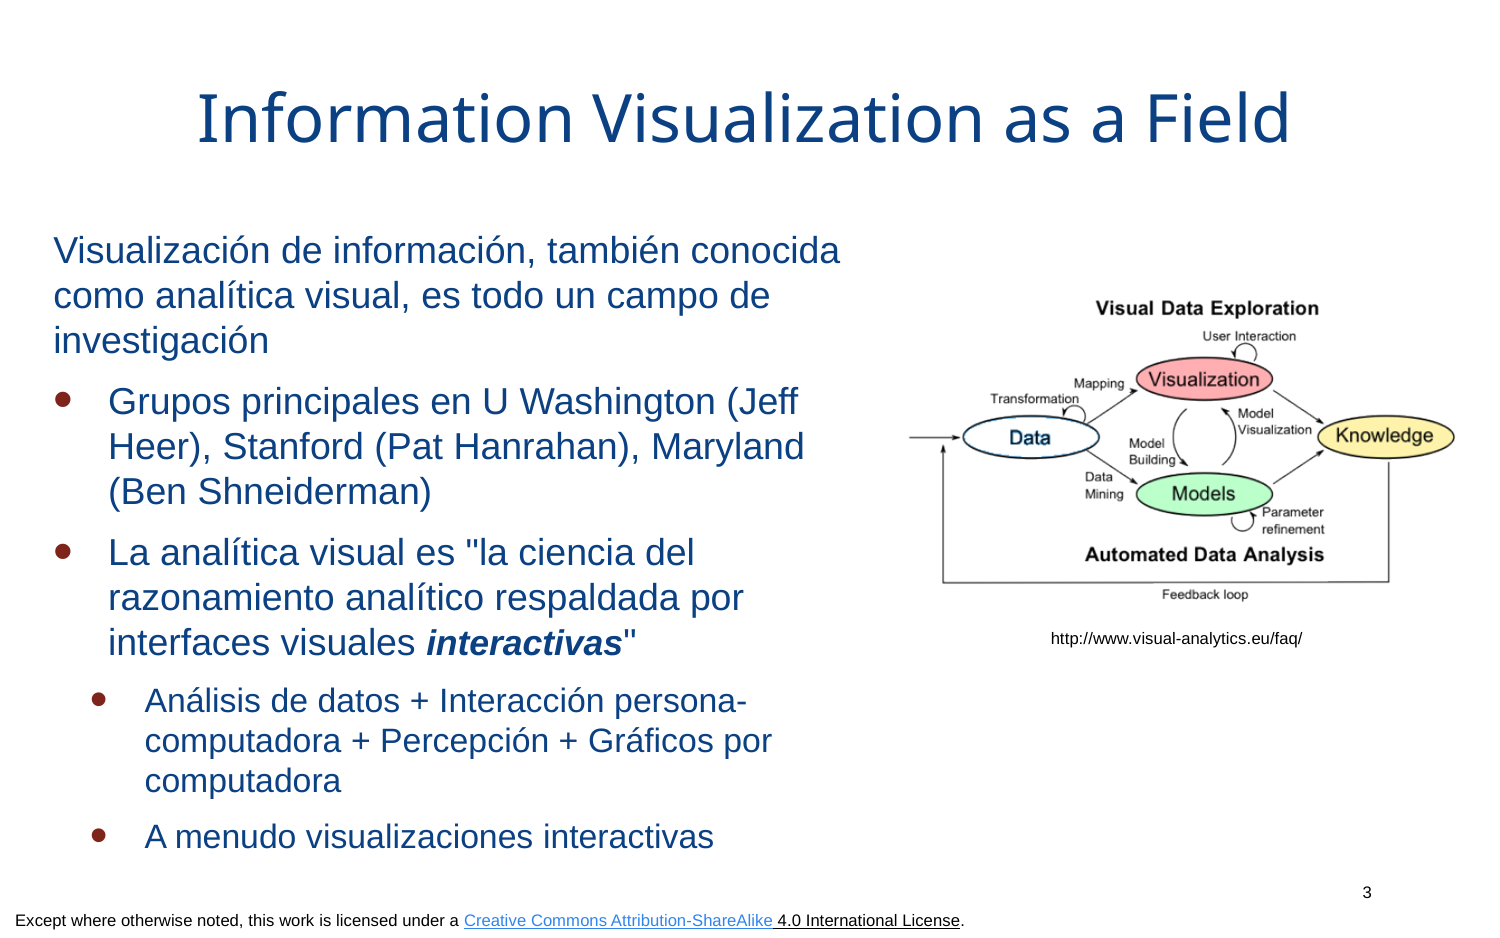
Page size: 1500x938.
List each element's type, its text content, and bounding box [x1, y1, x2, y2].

title Information Visualization as a Field [77, 26, 1416, 205]
picture [903, 289, 1462, 606]
text_box http://www.visual-analytics.eu/faq/ [1036, 620, 1318, 655]
list Visualización de información, también conocida como analítica visual, es todo un campo de investigación Grupos principales en U Washington (Jeff Heer), Stanford (Pat Hanrahan), Maryland (Ben Shneiderman) La analítica visual es "la ciencia del razonamiento analítico respaldada por interfaces visuales interactivas" Análisis de datos + Interacción persona-computadora + Percepción + Gráficos por computadora A menudo visualizaciones interactivas [38, 209, 905, 872]
slide_number 3 [1347, 866, 1416, 917]
